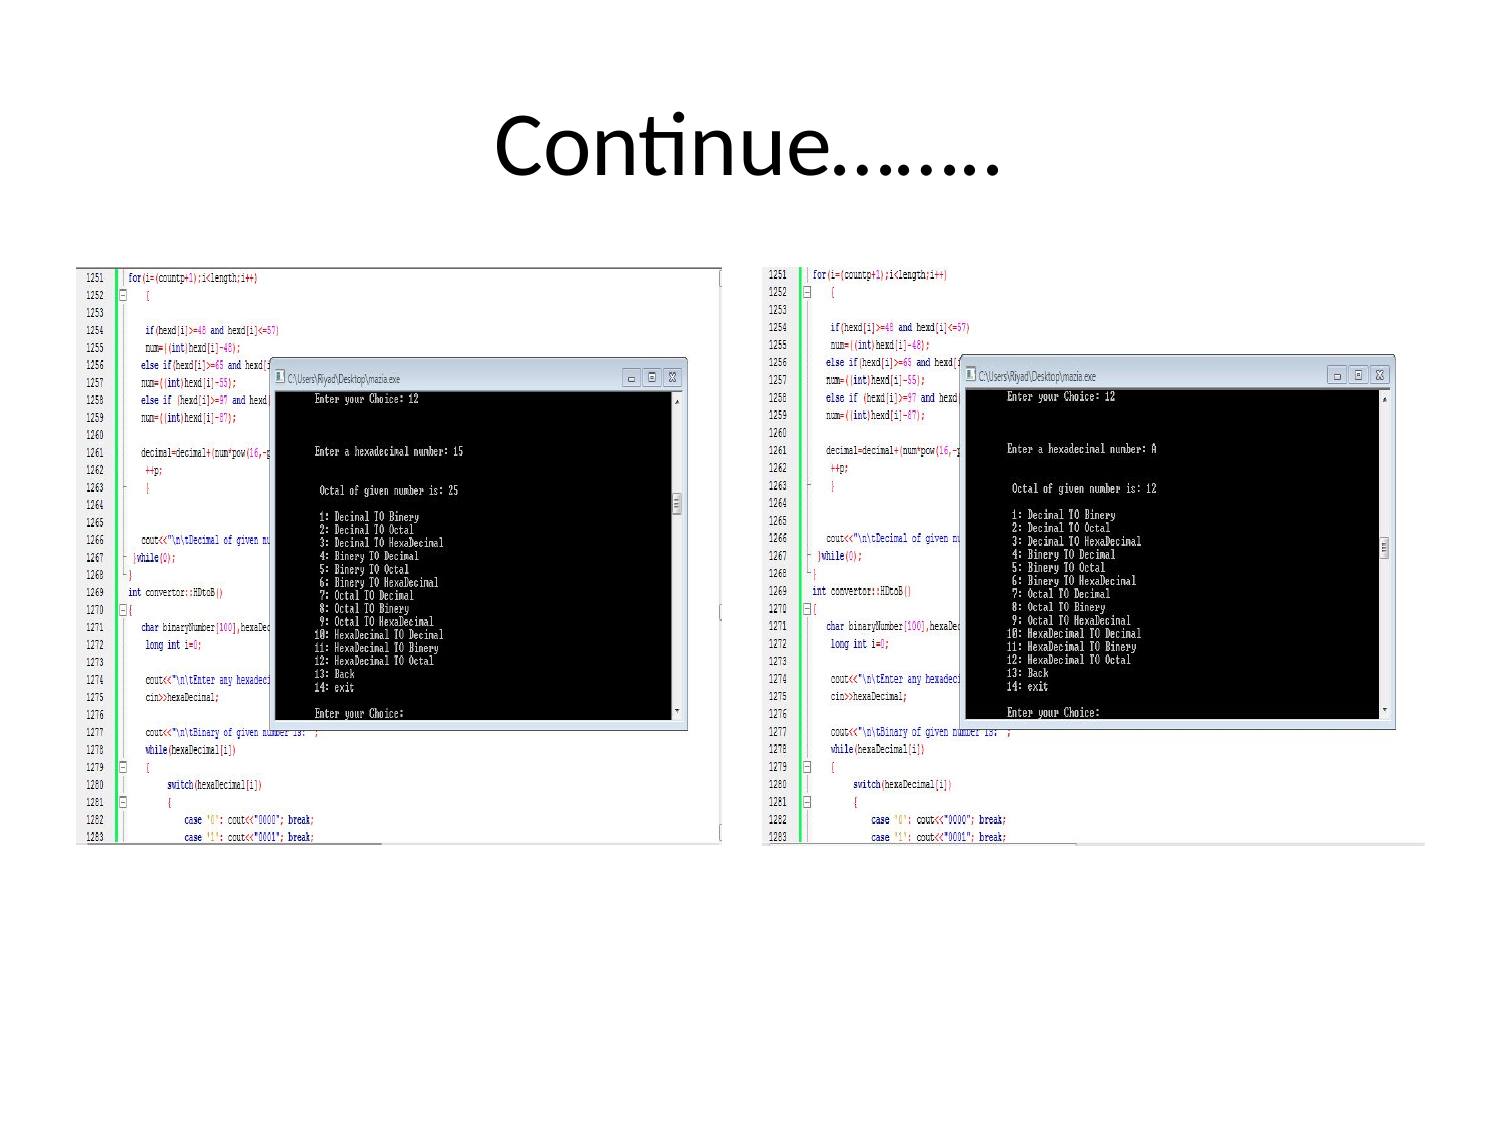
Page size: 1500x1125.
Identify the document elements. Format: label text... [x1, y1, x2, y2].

title Continue…….. [75, 45, 1425, 233]
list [76, 266, 722, 845]
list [762, 266, 1426, 847]
